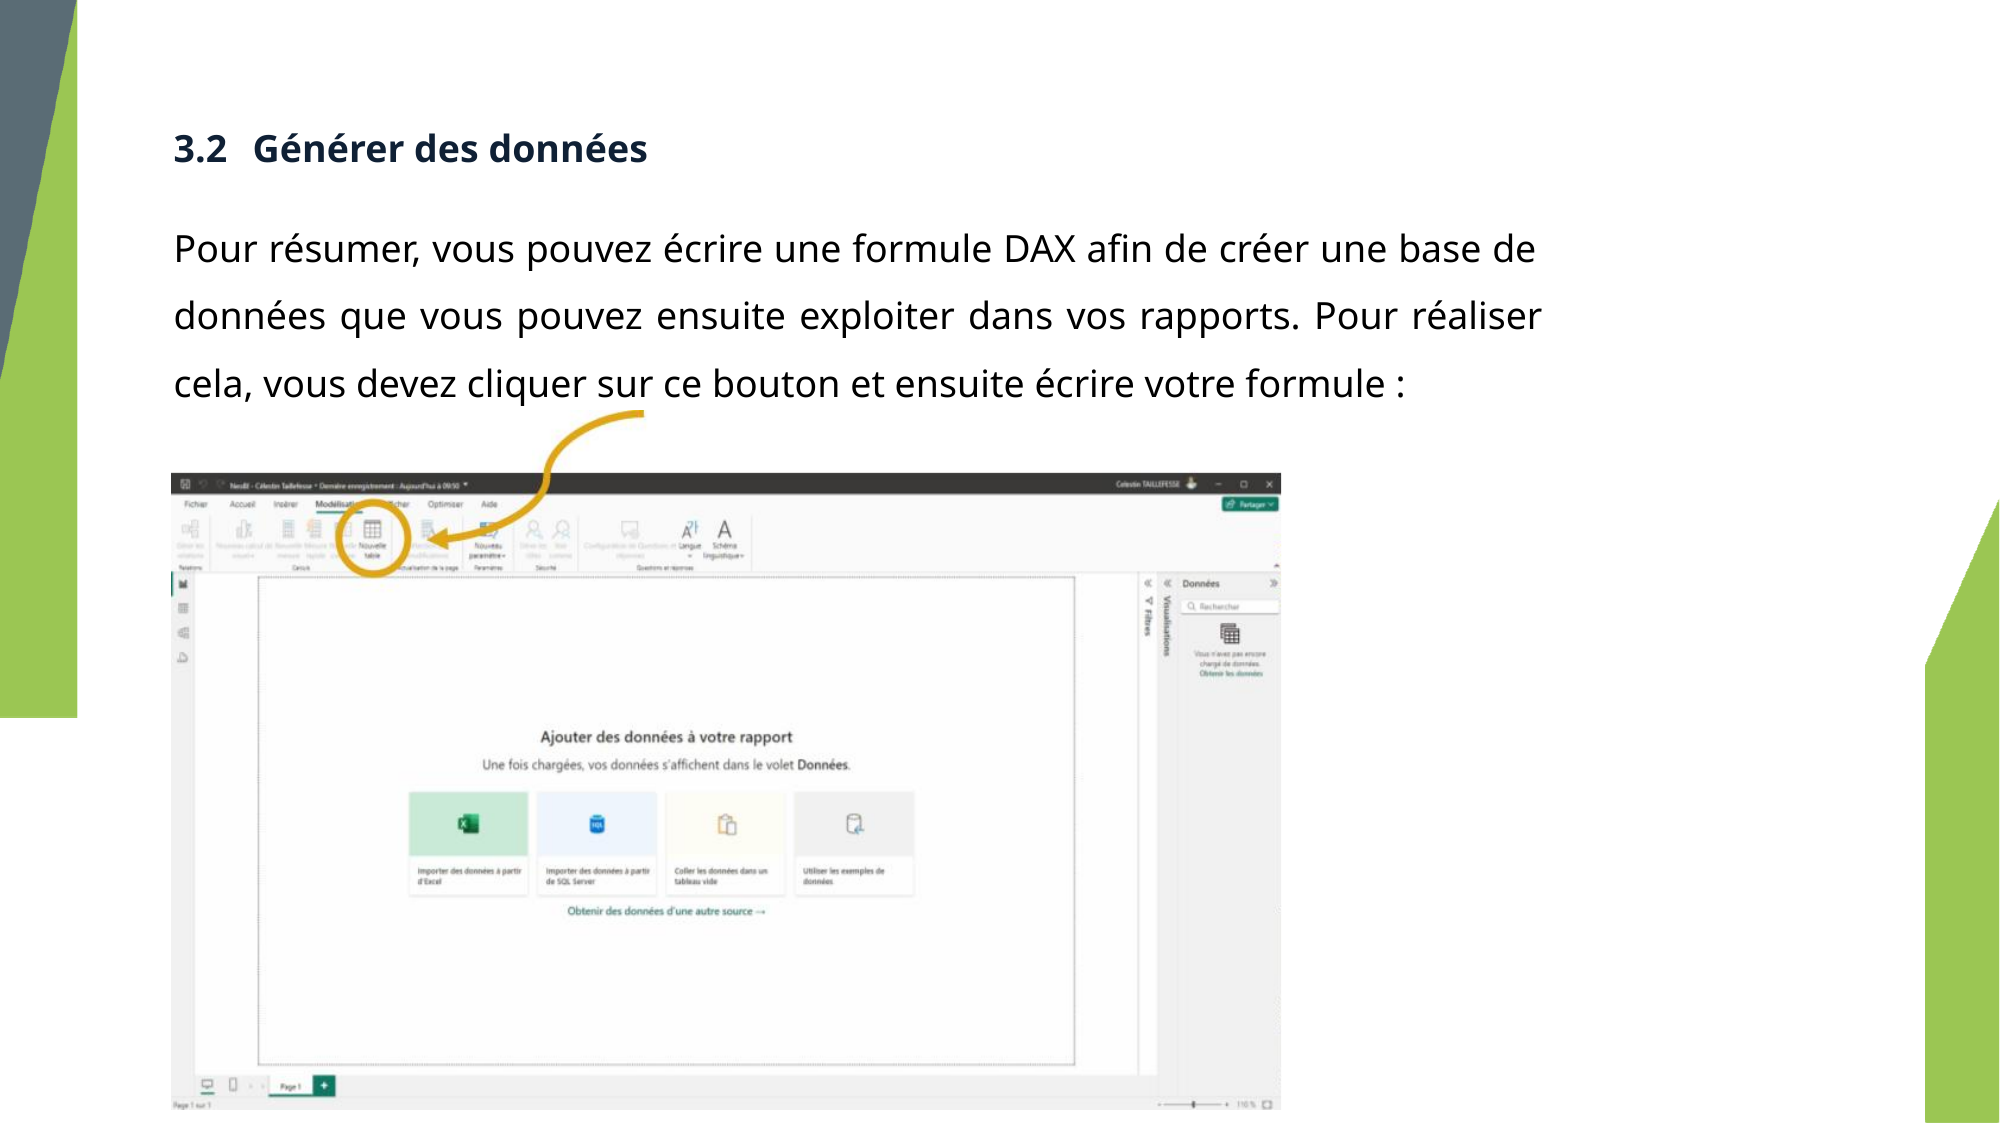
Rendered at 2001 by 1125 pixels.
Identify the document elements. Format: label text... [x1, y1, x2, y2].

picture [1924, 498, 2000, 1125]
picture [0, 0, 79, 720]
text_box [171, 410, 1282, 1110]
text_box 3.2 Générer des données [158, 127, 1911, 178]
text_box Pour résumer, vous pouvez écrire une formule DAX afin de créer une base de données que vous pouvez ensuite exploiter dans vos rapports. Pour réaliser cela, vous devez cliquer sur ce bouton et ensuite écrire votre formule : [159, 195, 1829, 413]
